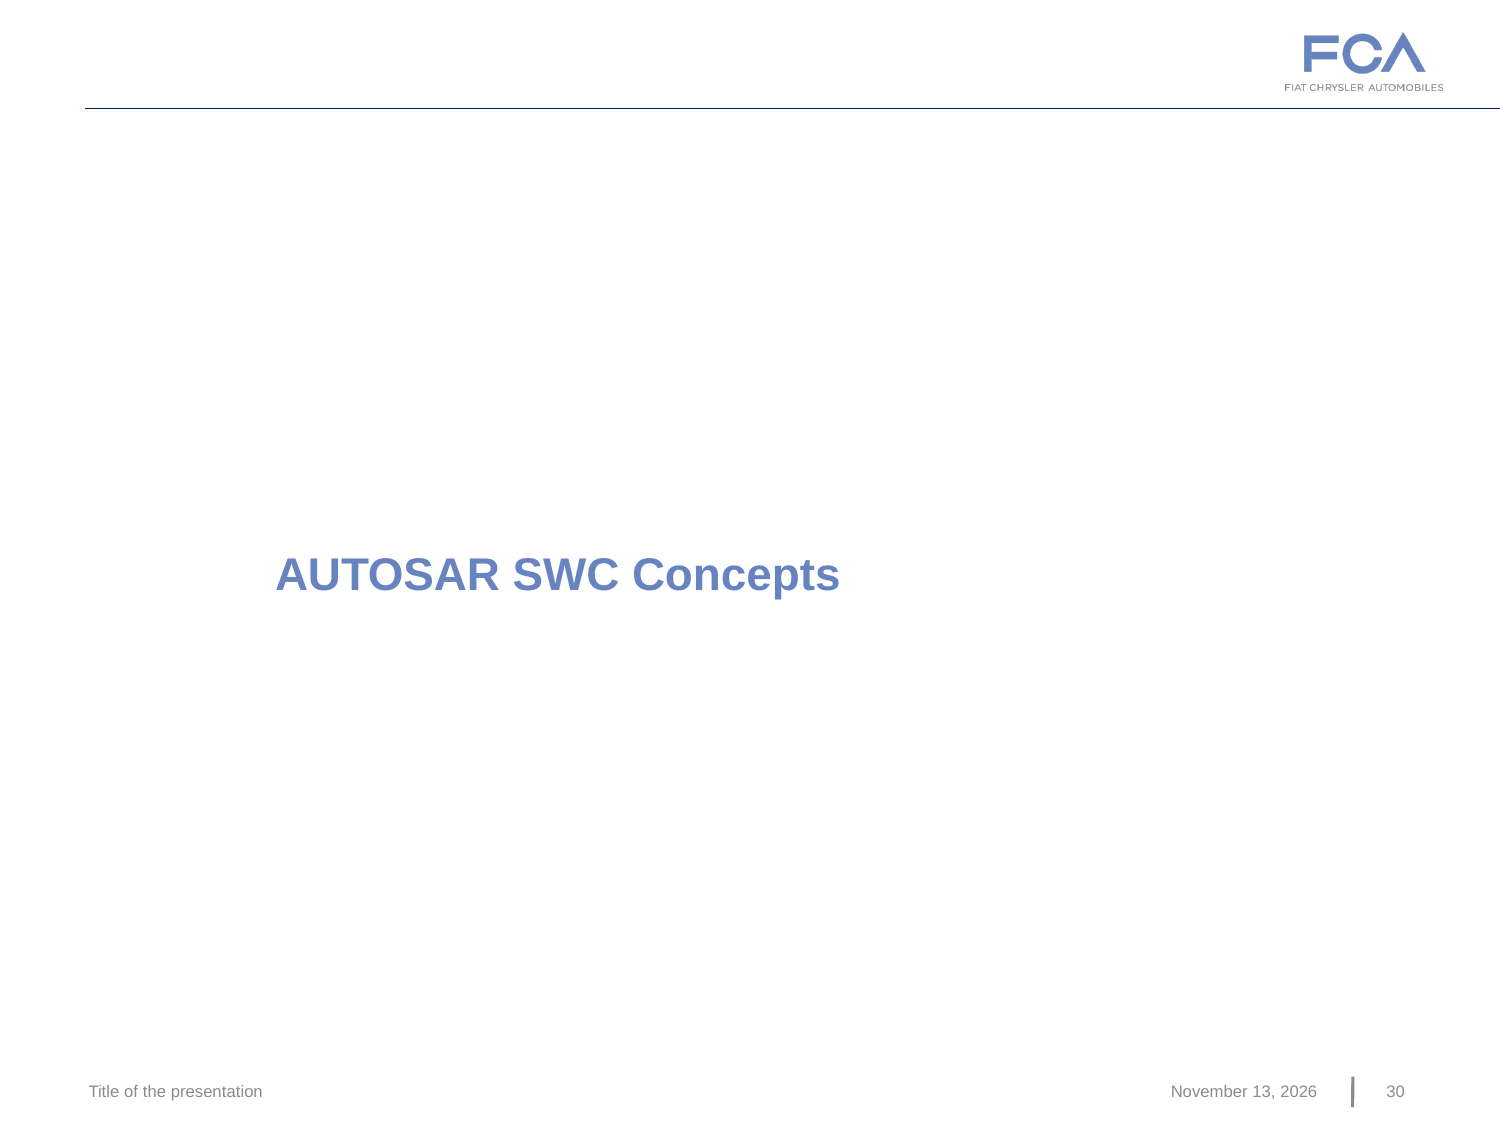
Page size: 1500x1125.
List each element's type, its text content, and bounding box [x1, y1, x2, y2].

list AUTOSAR SWC Concepts [275, 549, 1269, 603]
slide_number 30 [1386, 1080, 1439, 1114]
footer Title of the presentation [88, 1080, 709, 1120]
picture [1285, 32, 1443, 91]
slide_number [1084, 1080, 1318, 1115]
